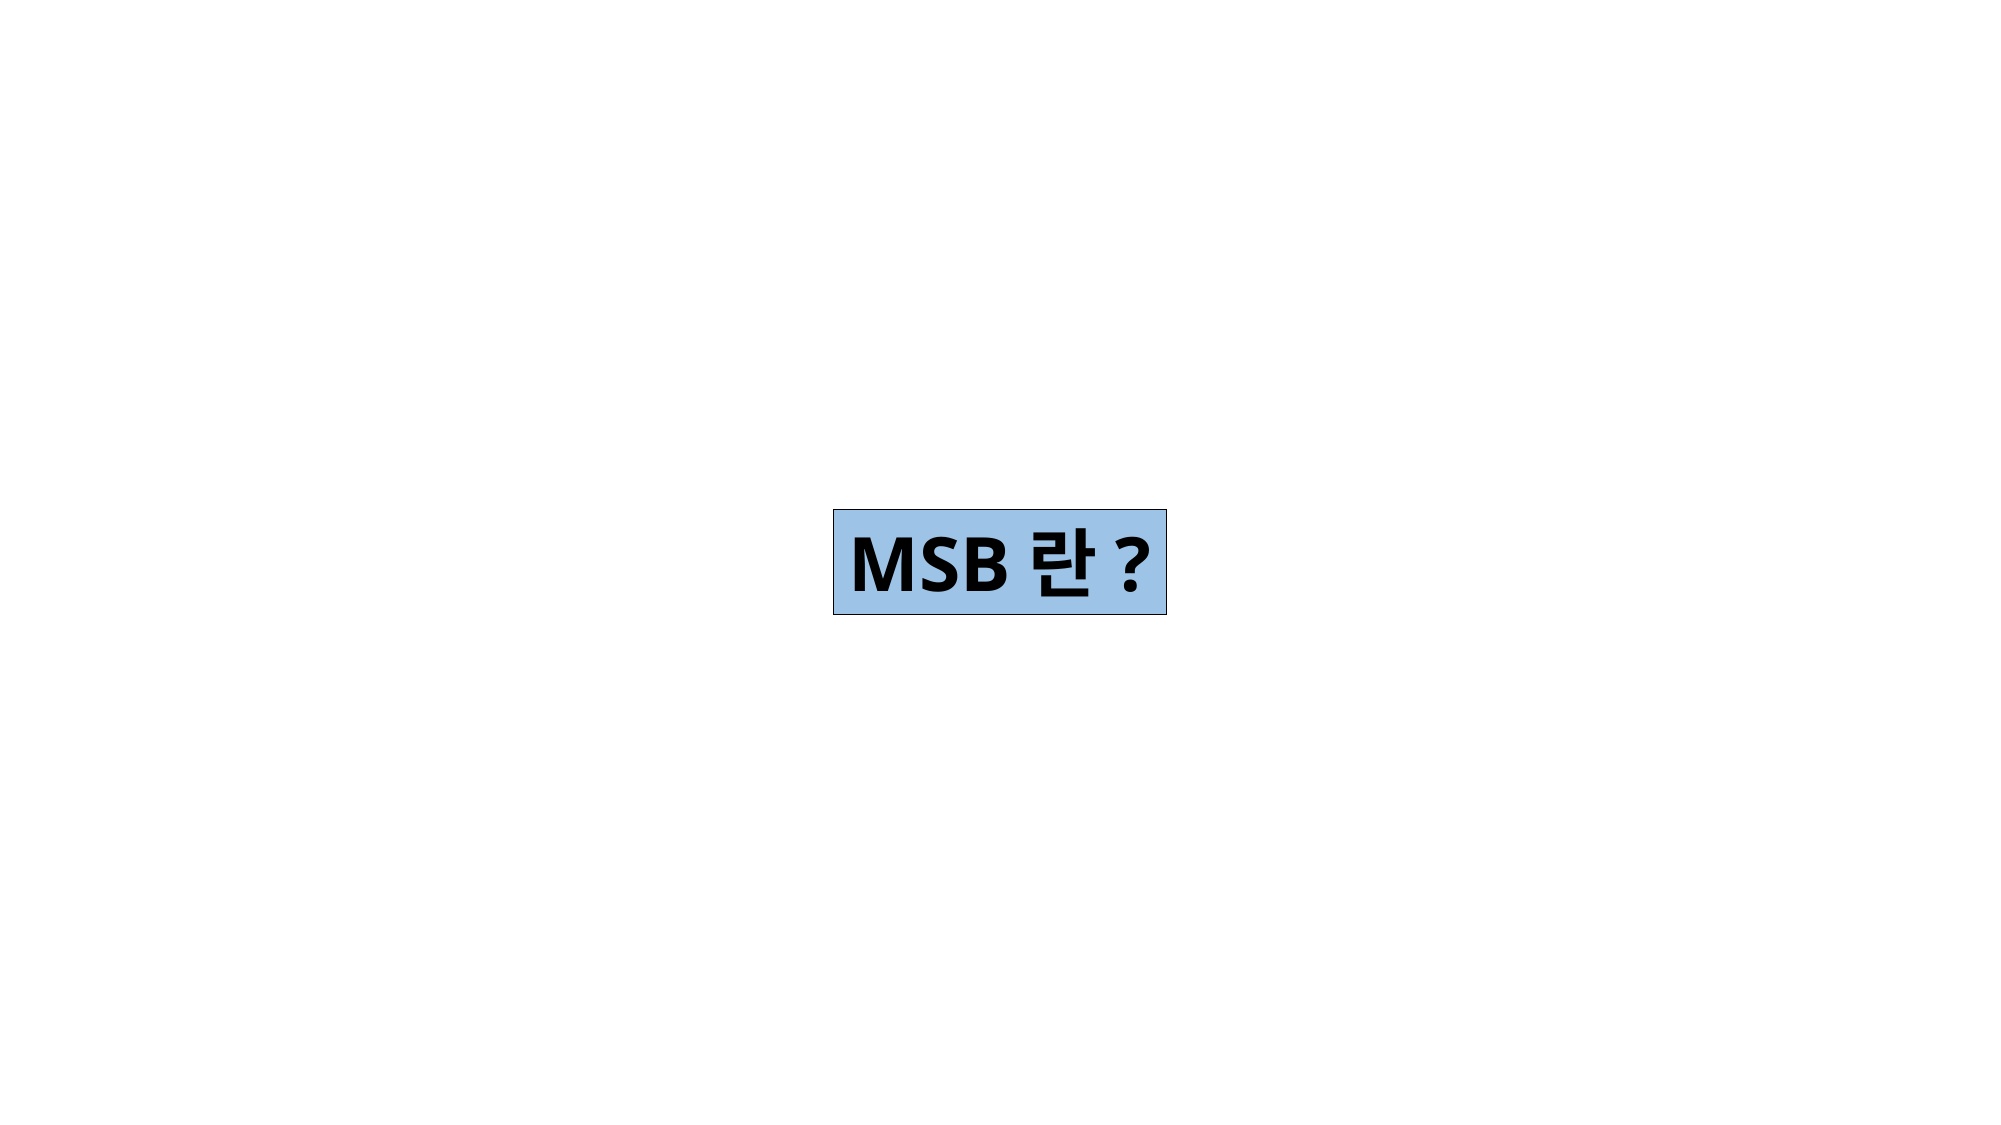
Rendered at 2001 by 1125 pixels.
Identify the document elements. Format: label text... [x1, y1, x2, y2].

text_box MSB란? [833, 509, 1167, 615]
